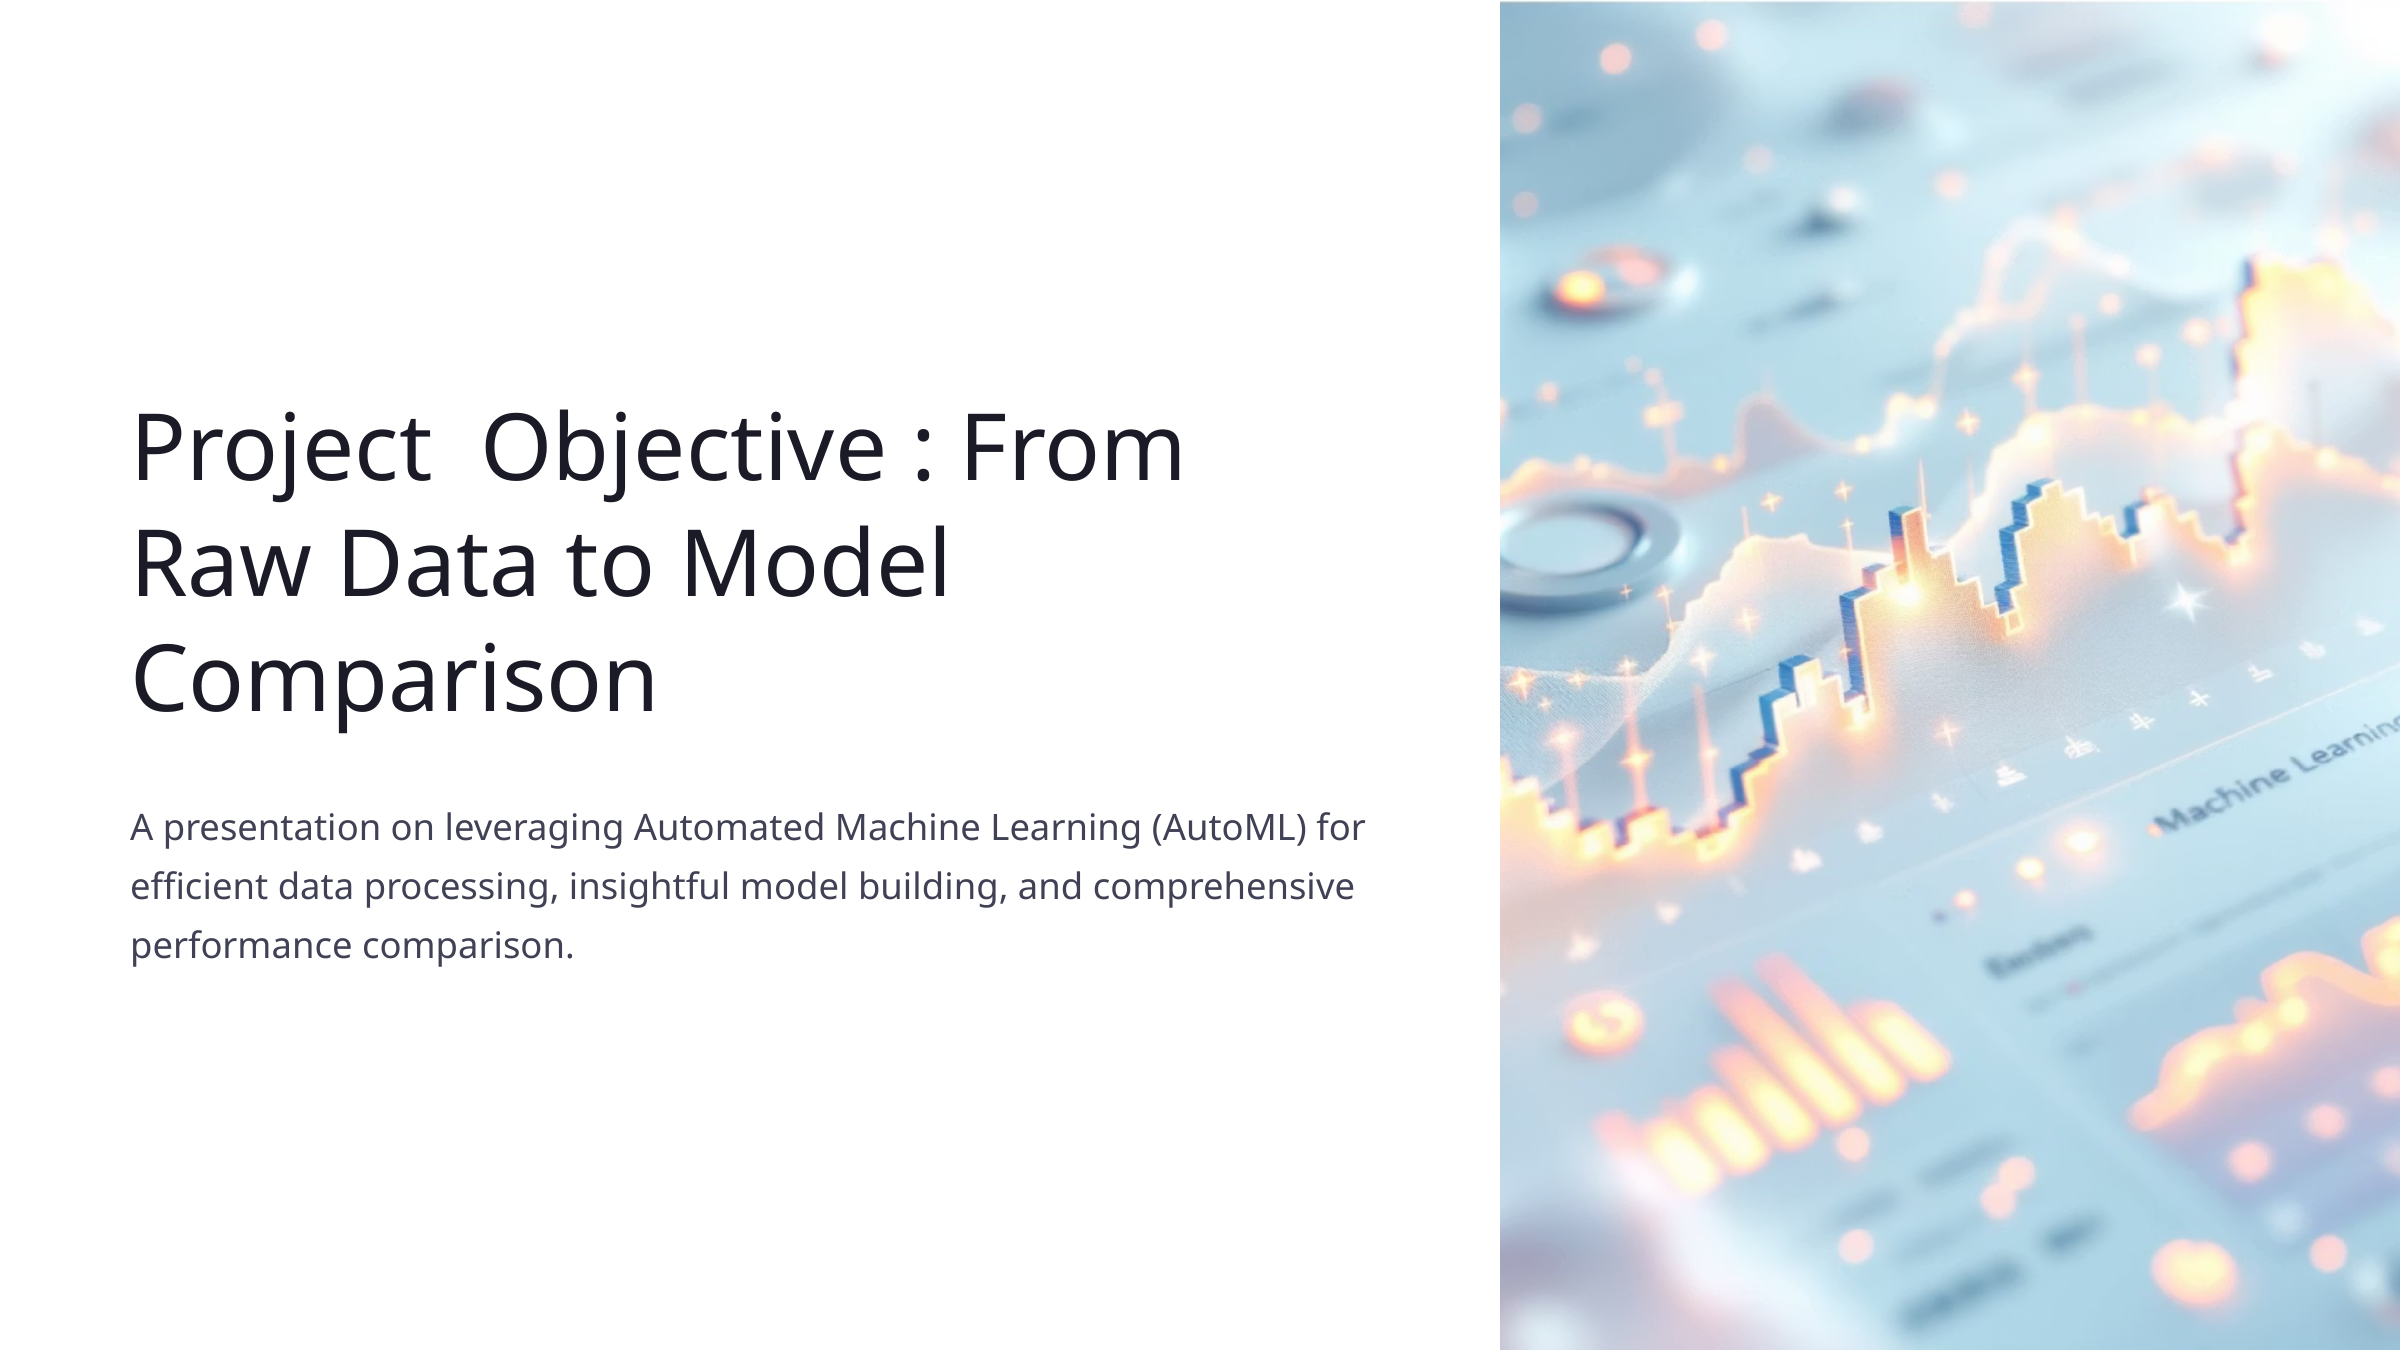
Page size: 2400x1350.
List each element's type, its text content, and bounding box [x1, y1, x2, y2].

picture [1499, 0, 2400, 1350]
text_box Project Objective : From Raw Data to Model Comparison [130, 383, 1370, 733]
text_box A presentation on leveraging Automated Machine Learning (AutoML) for efficient data processing, insightful model building, and comprehensive performance comparison. [130, 787, 1370, 967]
